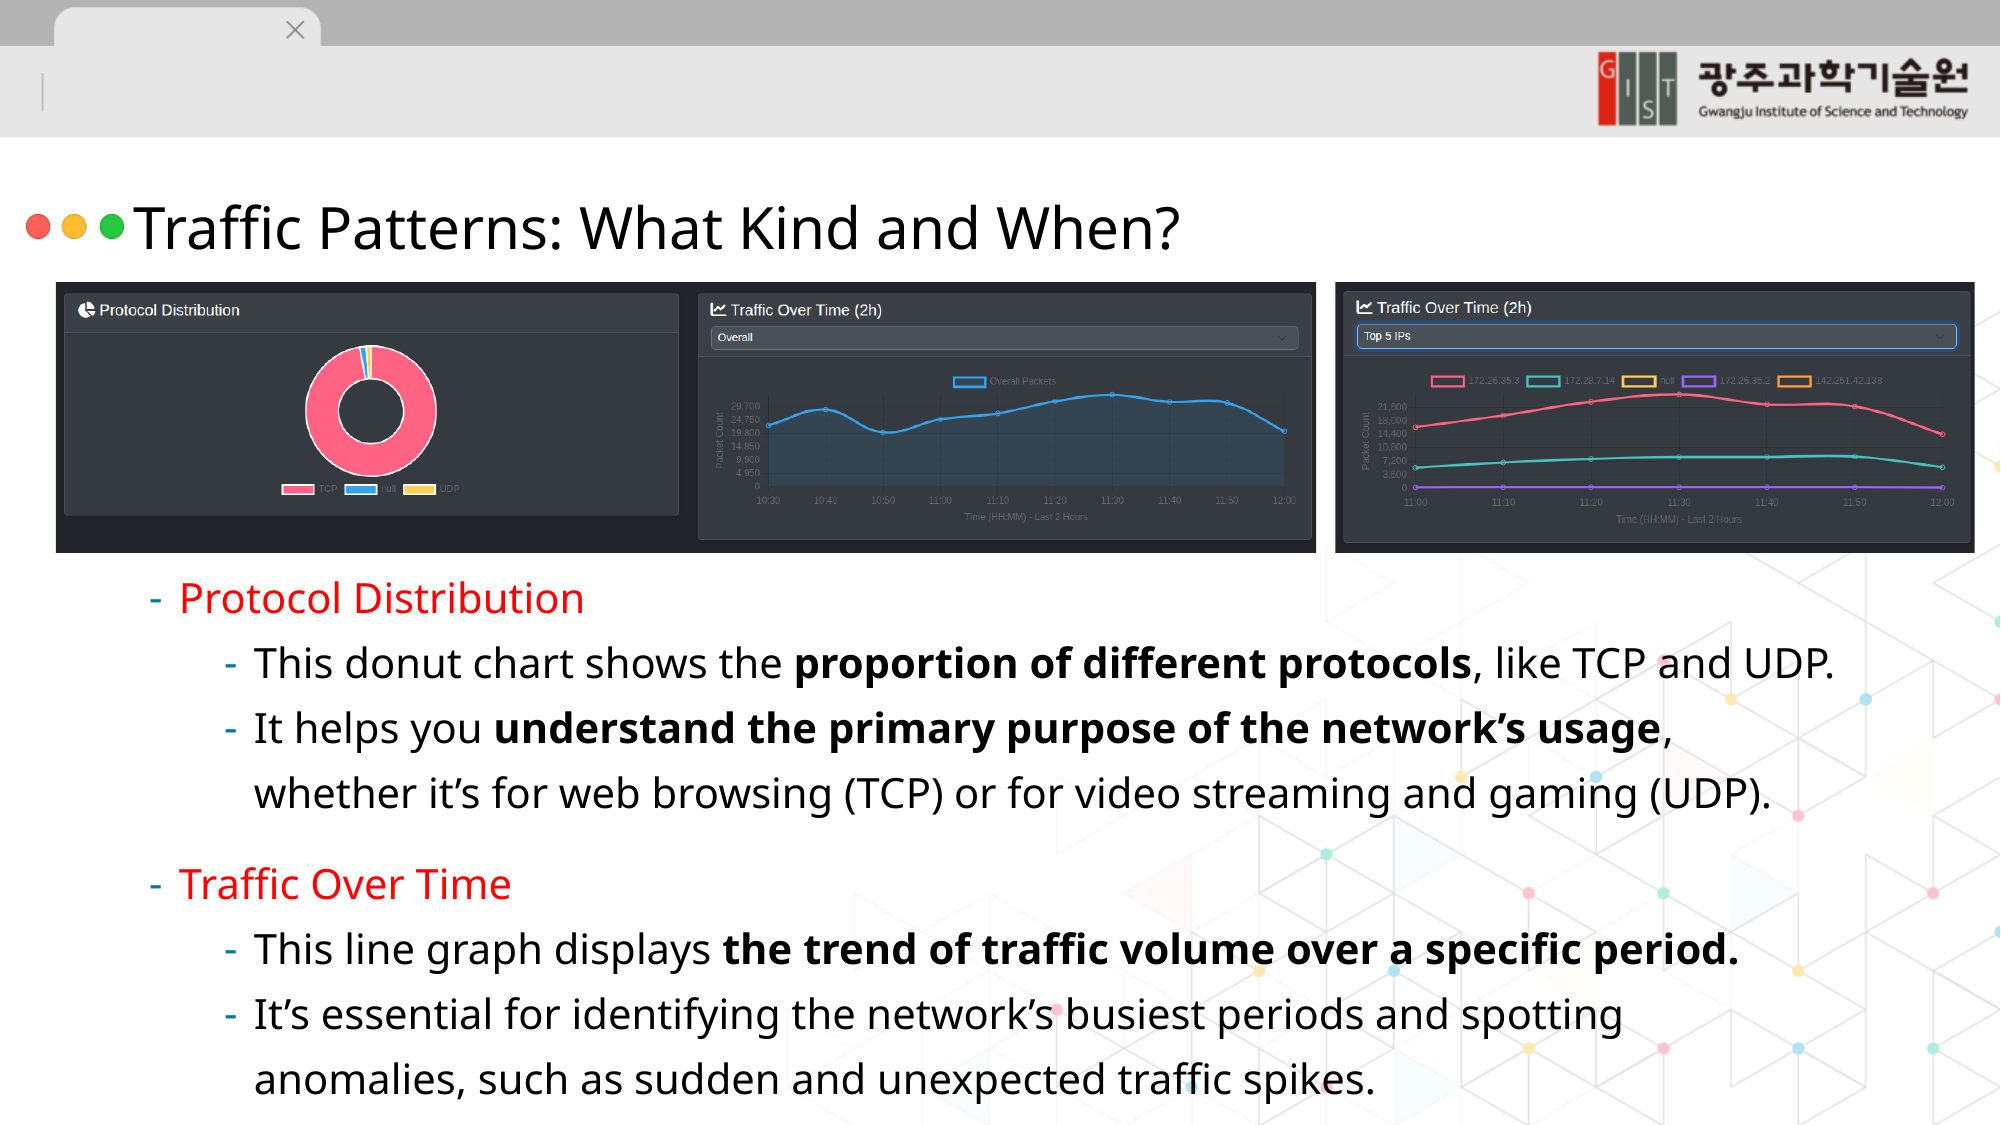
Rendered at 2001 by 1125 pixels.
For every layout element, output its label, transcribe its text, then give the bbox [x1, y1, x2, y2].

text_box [26, 183, 1189, 270]
picture [0, 0, 2000, 1125]
text_box Protocol Distribution This donut chart shows the proportion of different protocols, like TCP and UDP. It helps you understand the primary purpose of the network’s usage, whether it’s for web browsing (TCP) or for video streaming and gaming (UDP). Traffic Over Time This line graph displays the trend of traffic volume over a specific period. It’s essential for identifying the network’s busiest periods and spotting anomalies, such as sudden and unexpected traffic spikes. [134, 549, 1860, 1125]
